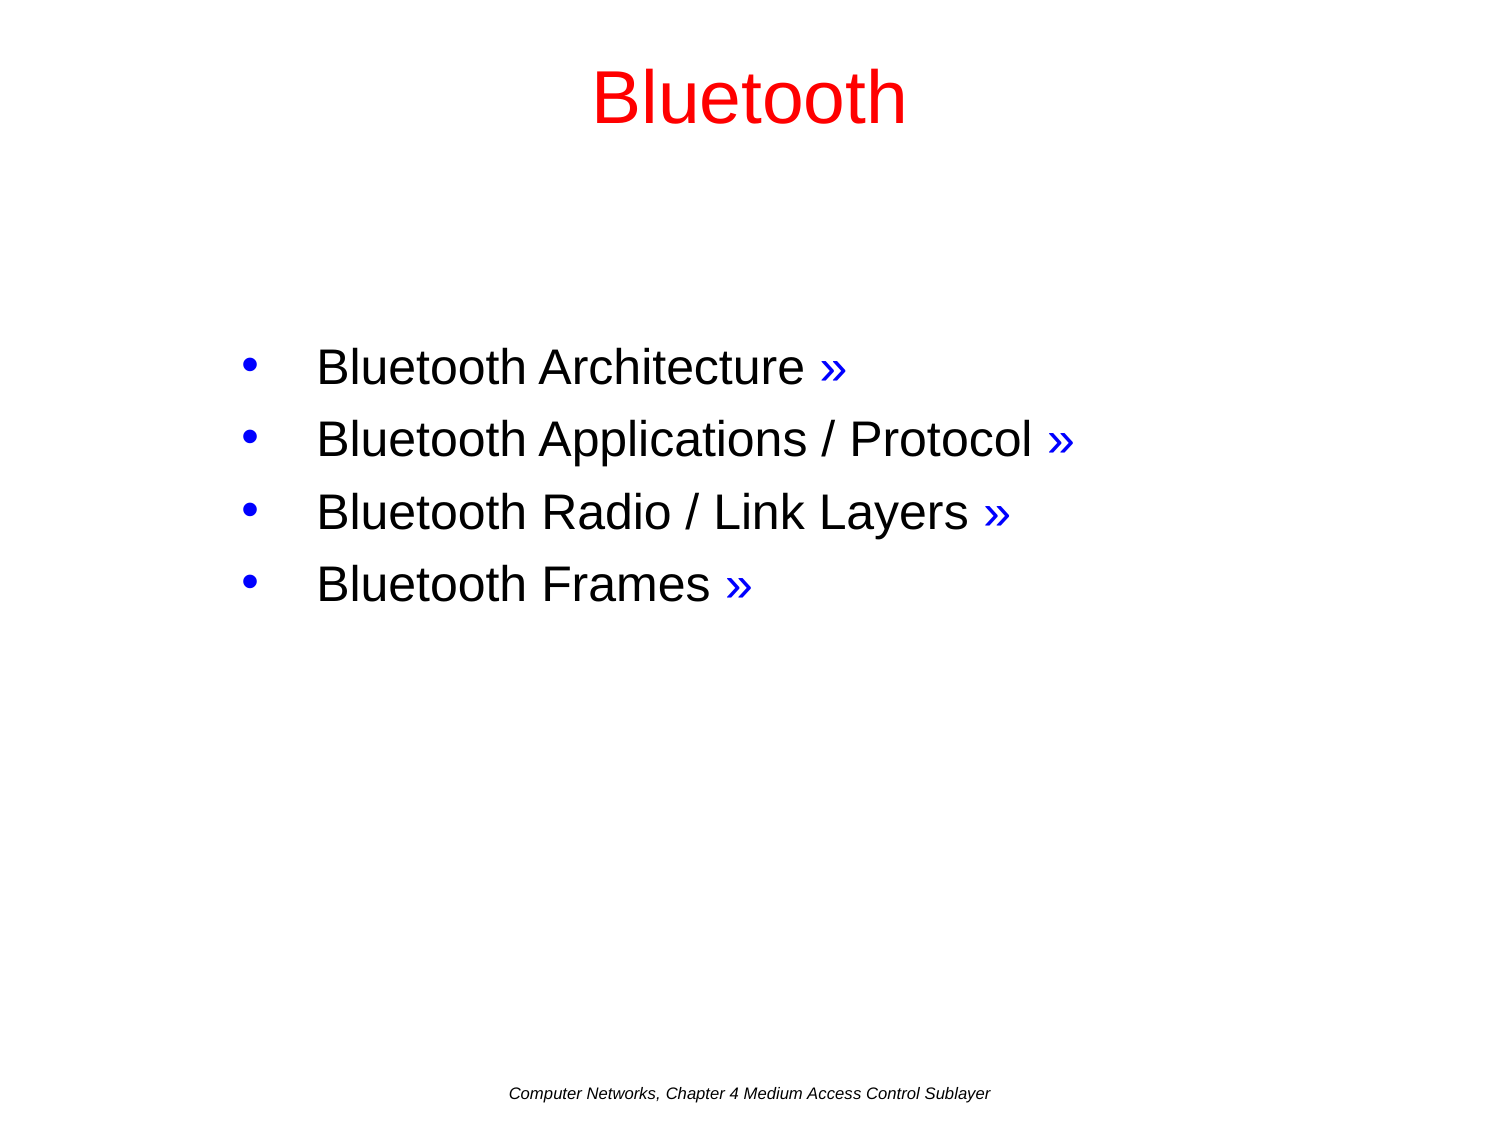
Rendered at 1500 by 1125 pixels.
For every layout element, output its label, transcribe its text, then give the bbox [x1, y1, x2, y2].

footer Computer Networks, Chapter 4 Medium Access Control Sublayer [0, 1074, 1500, 1125]
list Bluetooth Architecture » Bluetooth Applications / Protocol » Bluetooth Radio / Link Layers » Bluetooth Frames » [226, 326, 1427, 986]
title Bluetooth [0, 0, 1500, 188]
